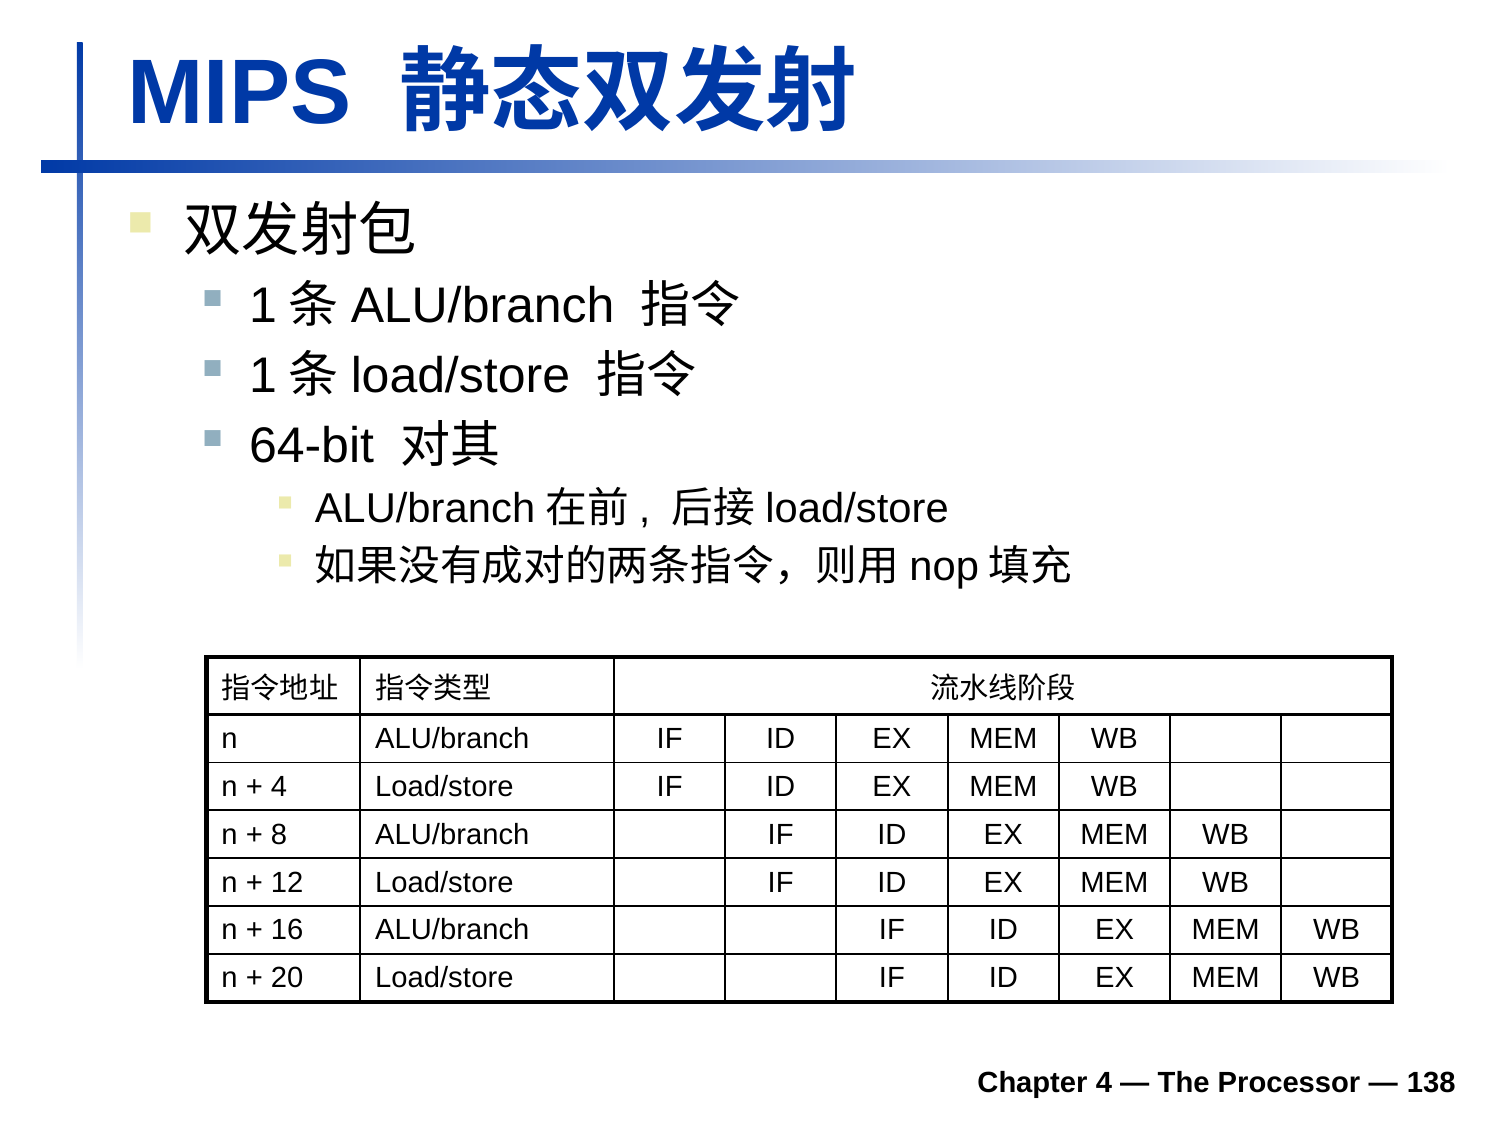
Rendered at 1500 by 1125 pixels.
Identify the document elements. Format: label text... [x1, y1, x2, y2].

table_cell IF [615, 763, 724, 809]
table_cell MEM [1060, 859, 1169, 905]
table_cell EX [837, 716, 947, 762]
table_cell [615, 811, 724, 857]
table_header 流水线阶段 [615, 659, 1390, 713]
table_cell IF [615, 716, 724, 762]
table_cell ALU/branch [361, 716, 613, 762]
table_cell ID [726, 763, 835, 809]
table_cell n [209, 716, 359, 762]
table_cell EX [949, 811, 1058, 857]
table_cell Load/store [361, 955, 613, 1000]
table_cell Load/store [361, 763, 613, 809]
table_cell ALU/branch [361, 811, 613, 857]
table_cell ID [837, 859, 947, 905]
table_cell WB [1171, 859, 1280, 905]
table_cell [1171, 716, 1280, 762]
table_cell [726, 955, 835, 1000]
table_cell n + 4 [209, 763, 359, 809]
table_cell MEM [1171, 907, 1280, 953]
table_cell ID [949, 955, 1058, 1000]
table_cell IF [837, 907, 947, 953]
table_cell [1282, 859, 1390, 905]
table_cell WB [1282, 955, 1390, 1000]
table_cell [1282, 716, 1390, 762]
table_cell n + 12 [209, 859, 359, 905]
table_cell WB [1171, 811, 1280, 857]
footer Chapter 4 — The Processor — [277, 1046, 1471, 1106]
table_header 指令地址 [209, 659, 359, 713]
table_cell Load/store [361, 859, 613, 905]
table_cell IF [726, 811, 835, 857]
table_cell ID [949, 907, 1058, 953]
table_cell WB [1060, 763, 1169, 809]
table_cell WB [1060, 716, 1169, 762]
table_cell [726, 907, 835, 953]
table_cell MEM [949, 763, 1058, 809]
table_header 指令类型 [361, 659, 613, 713]
table_cell WB [1282, 907, 1390, 953]
table_cell ID [726, 716, 835, 762]
table_cell [615, 859, 724, 905]
table_cell MEM [1171, 955, 1280, 1000]
table_cell EX [837, 763, 947, 809]
table_cell ID [837, 811, 947, 857]
table_cell IF [726, 859, 835, 905]
table_cell [615, 907, 724, 953]
table_cell [615, 955, 724, 1000]
table_cell EX [1060, 907, 1169, 953]
table_cell [1282, 763, 1390, 809]
table_cell ALU/branch [361, 907, 613, 953]
table_cell n + 8 [209, 811, 359, 857]
table_cell [1171, 763, 1280, 809]
table_cell [1282, 811, 1390, 857]
table_cell n + 20 [209, 955, 359, 1000]
table_cell n + 16 [209, 907, 359, 953]
table_cell EX [1060, 955, 1169, 1000]
table_cell MEM [1060, 811, 1169, 857]
table_cell MEM [949, 716, 1058, 762]
list 双发射包 1条ALU/branch 指令 1条load/store 指令 64-bit 对其 ALU/branch在前, 后接load/store 如果没有成对的两条指令，则用nop填充 [112, 184, 1469, 639]
title MIPS 静态双发射 [112, 23, 1468, 149]
table_cell IF [837, 955, 947, 1000]
table_cell EX [949, 859, 1058, 905]
